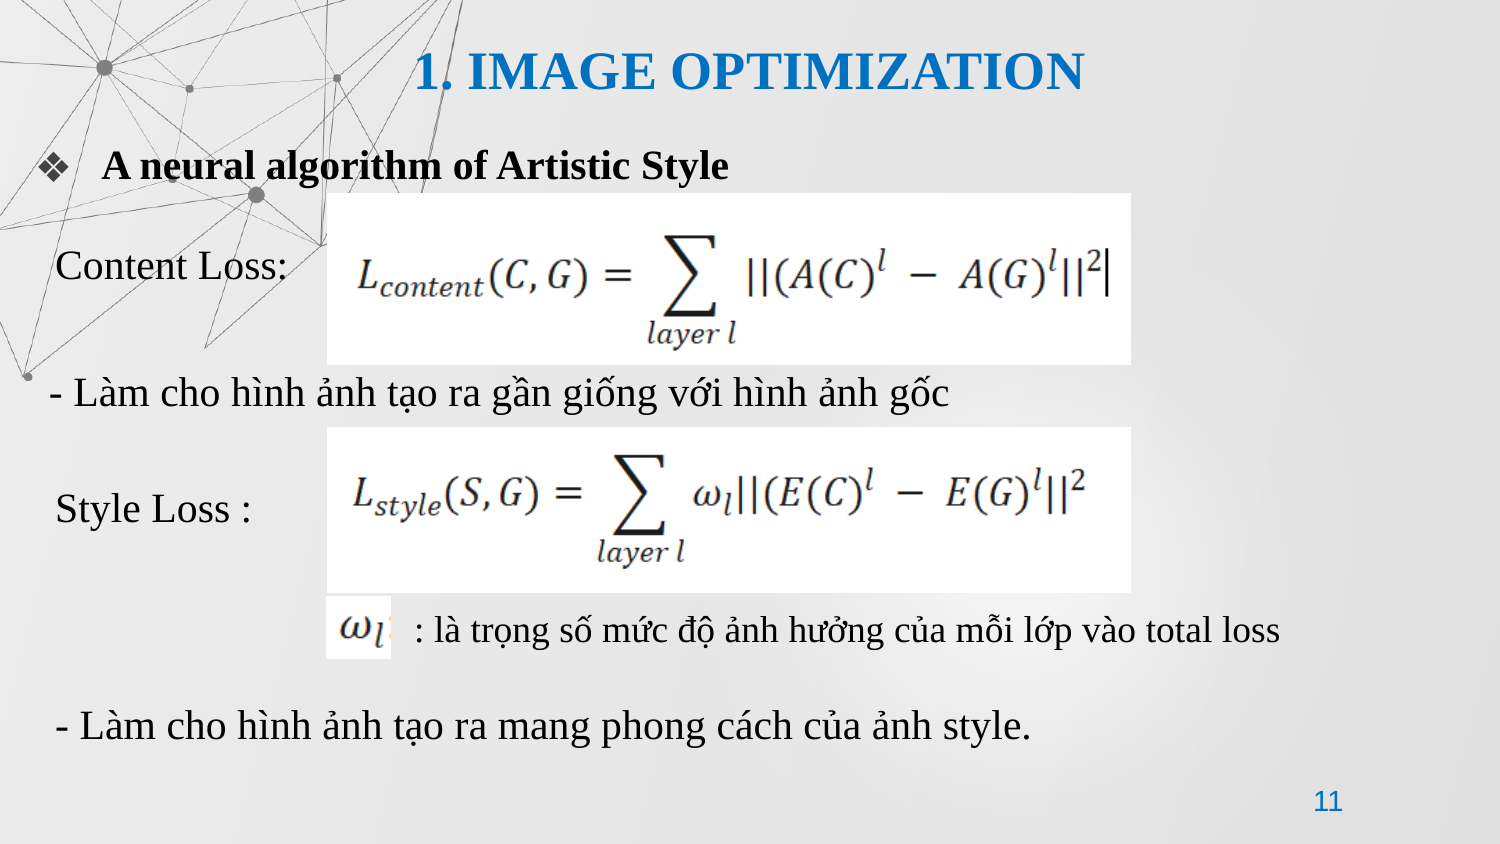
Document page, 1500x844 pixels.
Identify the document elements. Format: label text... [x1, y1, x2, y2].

text_box 11 [1298, 774, 1370, 825]
picture [0, 0, 1500, 844]
text_box : là trọng số mức độ ảnh hưởng của mỗi lớp vào total loss [399, 597, 1412, 658]
text_box Content Loss: [40, 230, 322, 331]
text_box - Làm cho hình ảnh tạo ra gần giống với hình ảnh gốc [34, 357, 1170, 473]
subtitle A neural algorithm of Artistic Style [19, 123, 813, 211]
text_box Style Loss : [40, 473, 322, 574]
text_box - Làm cho hình ảnh tạo ra mang phong cách của ảnh style. [40, 690, 1238, 756]
title 1. IMAGE OPTIMIZATION [322, 20, 1178, 141]
